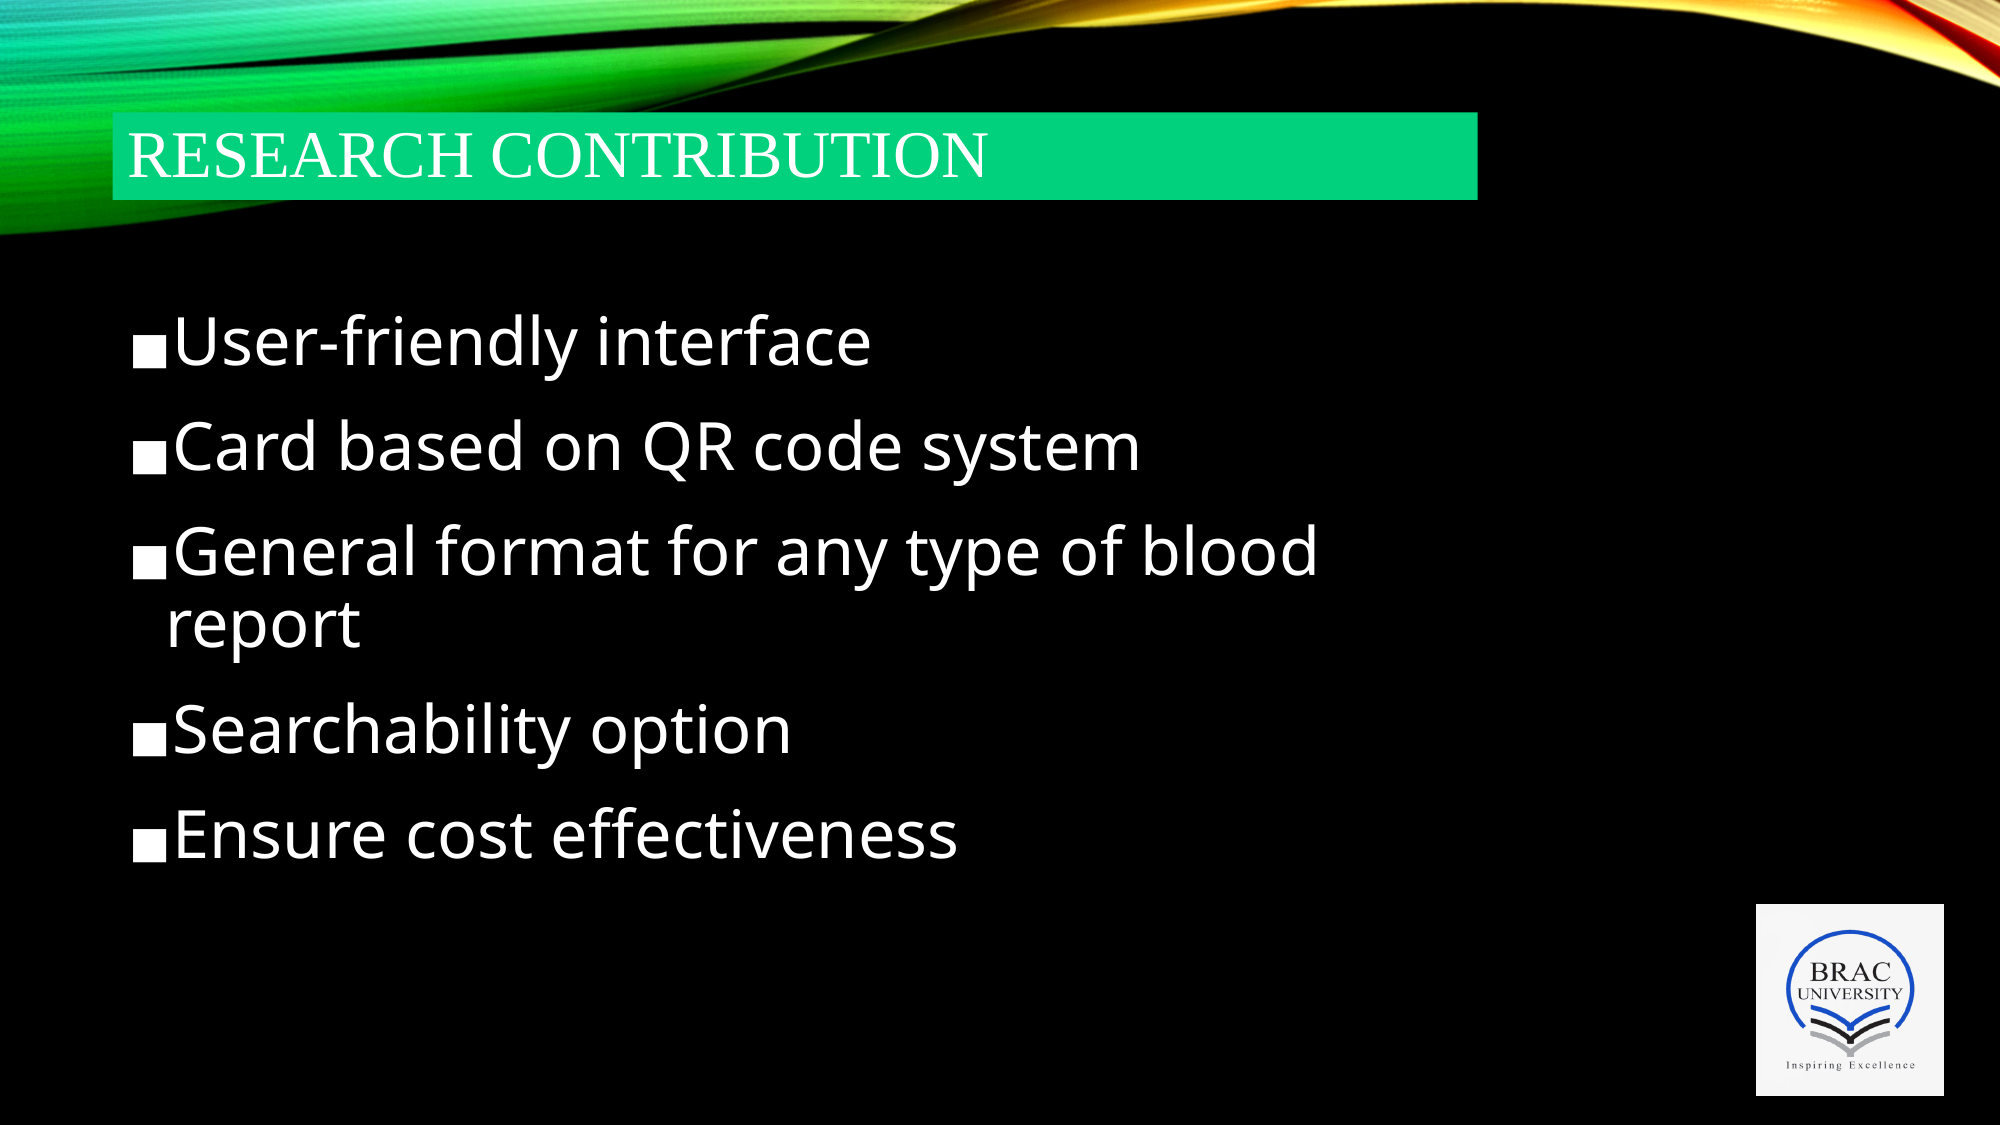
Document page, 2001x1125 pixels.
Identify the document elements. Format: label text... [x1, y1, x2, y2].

picture [1755, 904, 1944, 1096]
title RESEARCH CONTRIBUTION [112, 112, 1478, 200]
picture [0, 0, 2000, 237]
list User-friendly interface Card based on QR code system General format for any type of blood report Searchability option Ensure cost effectiveness [112, 299, 1471, 961]
